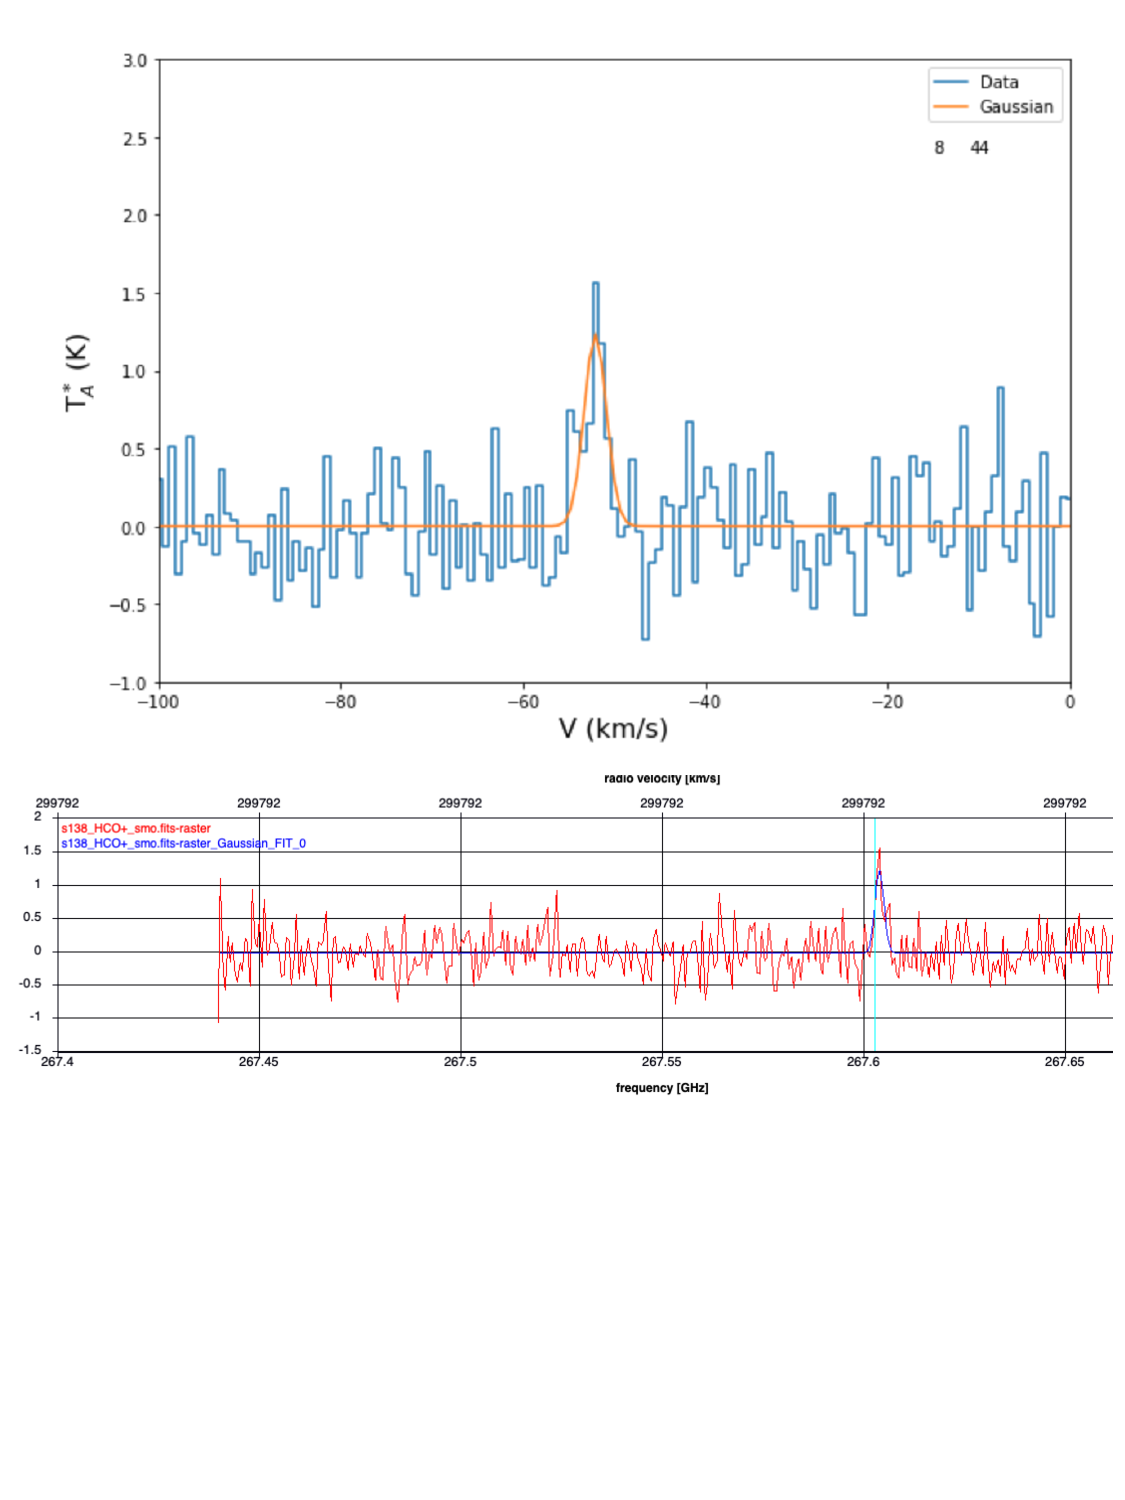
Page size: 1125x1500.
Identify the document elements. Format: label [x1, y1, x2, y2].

picture [7, 775, 1113, 1103]
picture [36, 29, 1117, 747]
